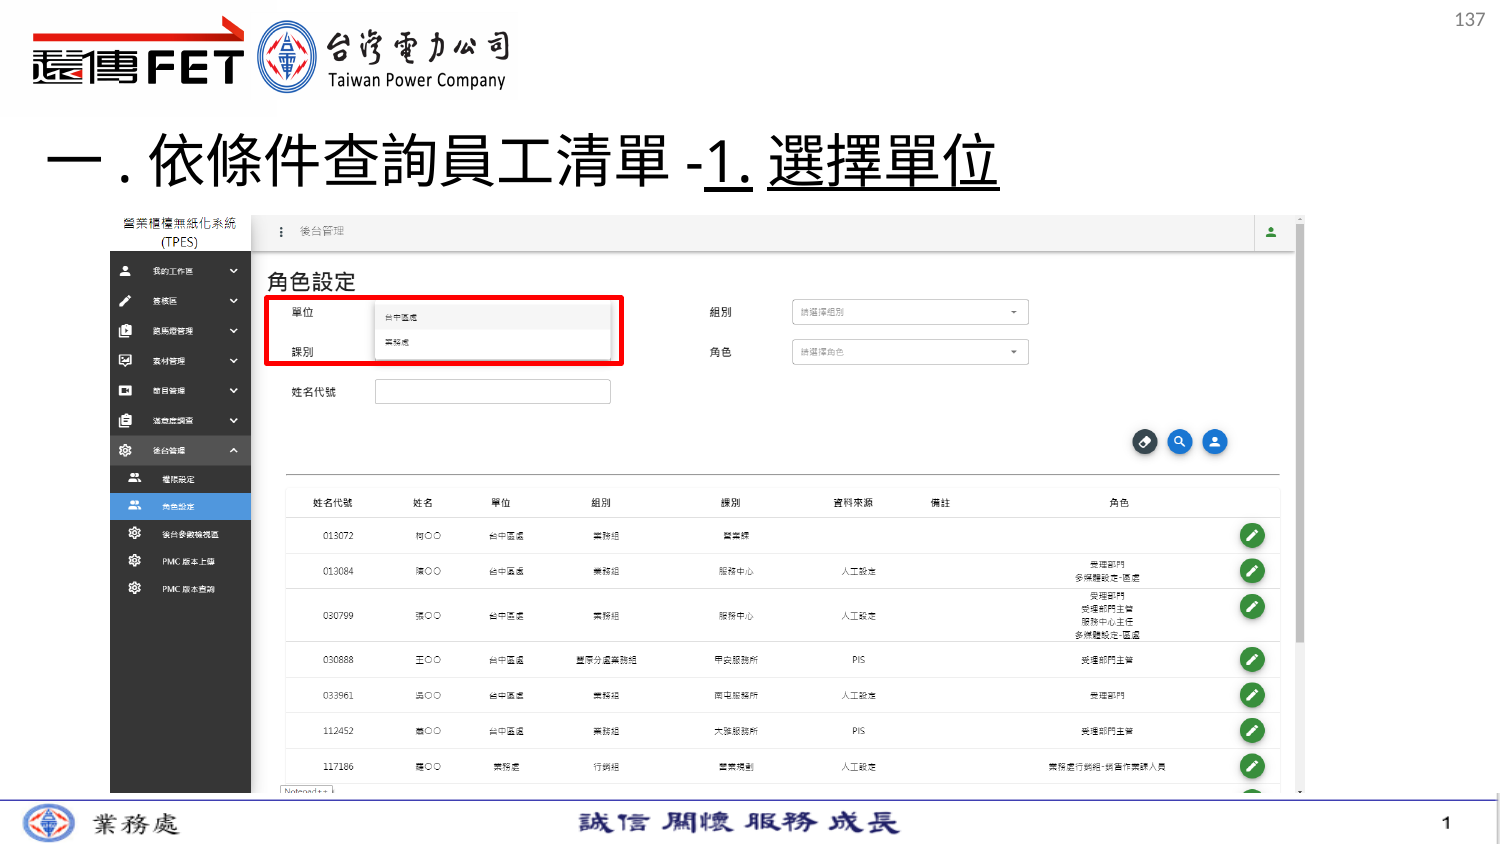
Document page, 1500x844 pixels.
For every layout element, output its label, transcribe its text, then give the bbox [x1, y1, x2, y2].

picture [0, 215, 1500, 844]
picture [0, 0, 519, 117]
text_box 一.依條件查詢員工清單-1.選擇單位 [30, 117, 1428, 217]
